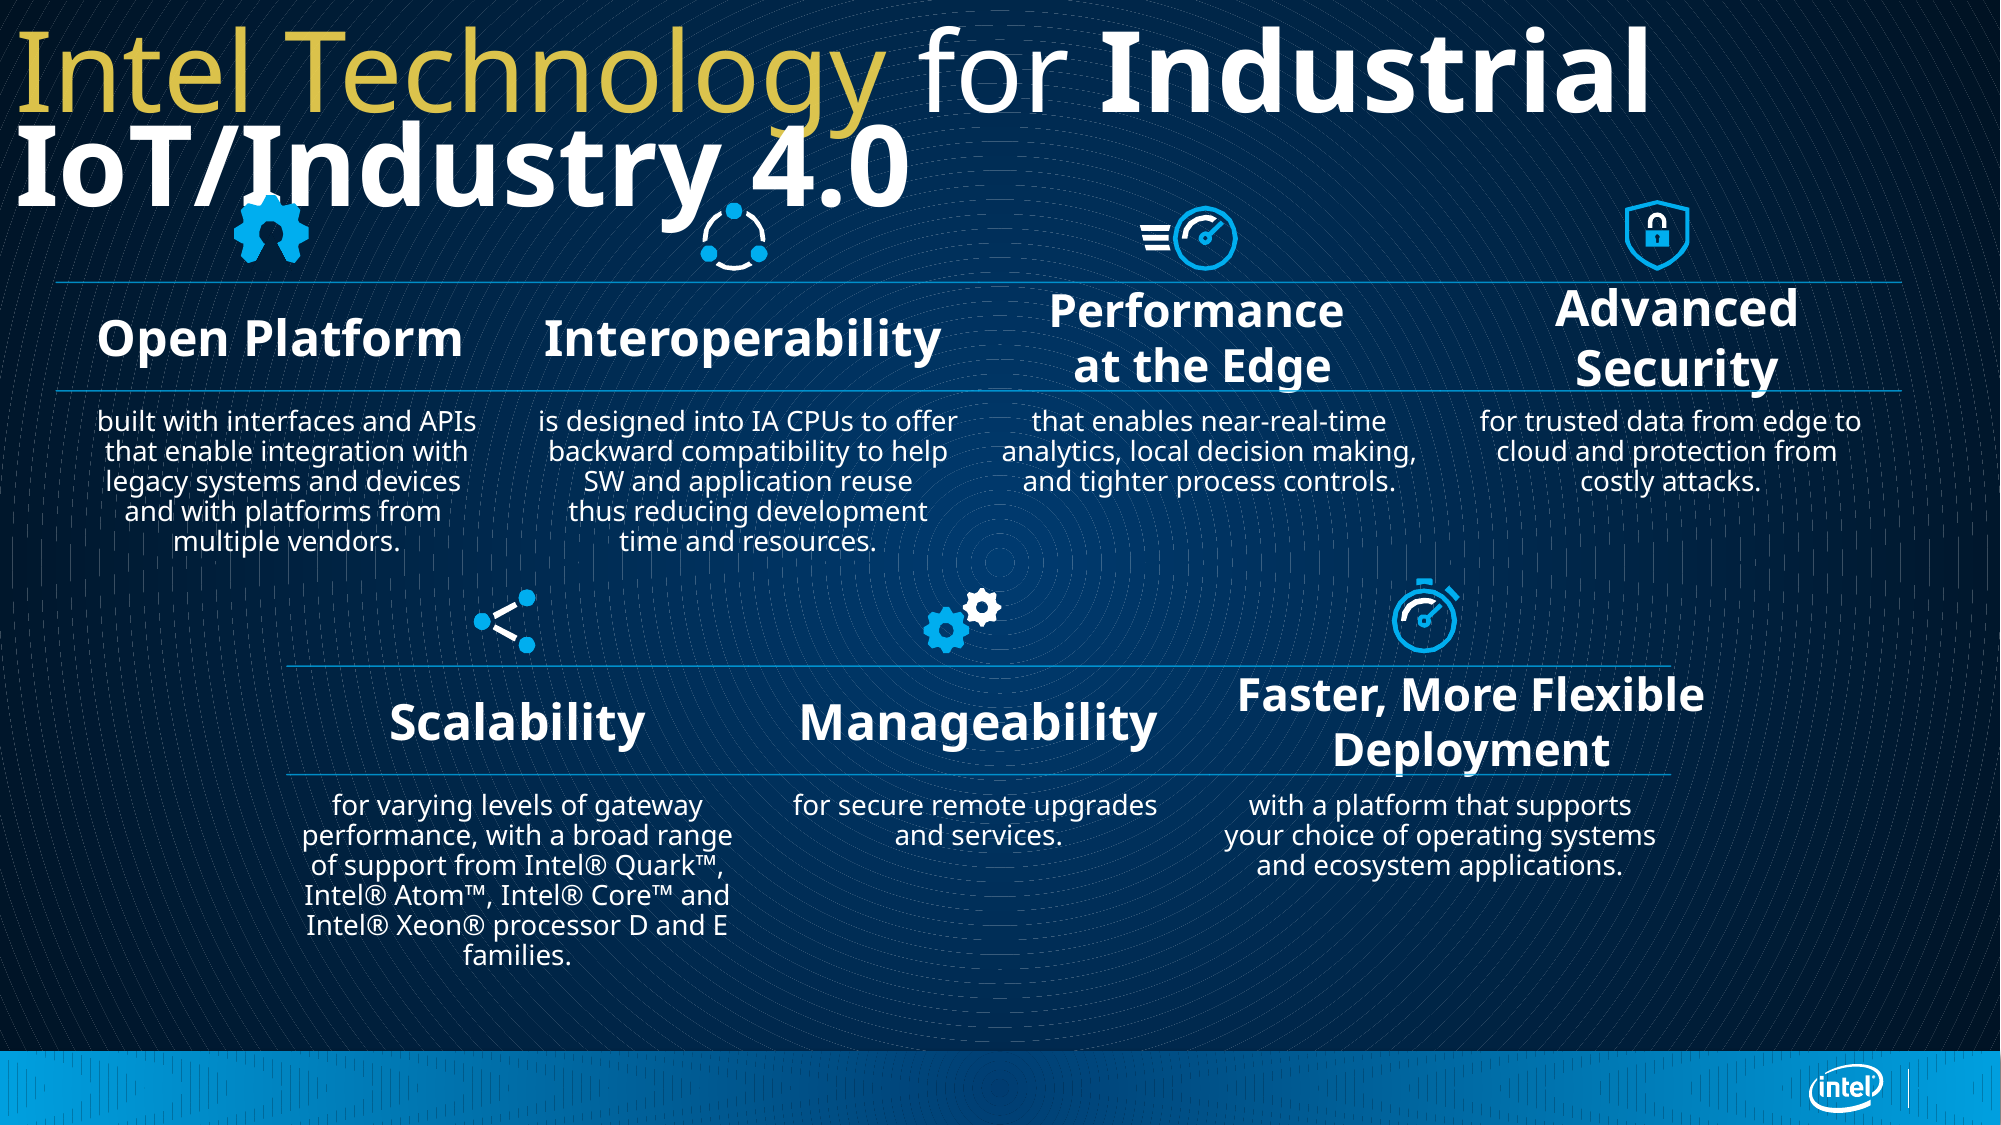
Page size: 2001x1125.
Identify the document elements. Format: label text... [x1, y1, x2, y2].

title Intel Technology for Industrial IoT/Industry 4.0 [0, 29, 1846, 140]
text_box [1139, 205, 1239, 271]
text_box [473, 589, 536, 654]
text_box for varying levels of gateway performance, with a broad range of support from Intel® Quark™, Intel® Atom™, Intel® Core™ and Intel® Xeon® processor D and E families. [275, 784, 760, 979]
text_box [700, 202, 768, 271]
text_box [1624, 199, 1690, 271]
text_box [517, 282, 977, 392]
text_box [747, 665, 1209, 775]
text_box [1209, 665, 1671, 775]
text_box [923, 587, 1002, 654]
text_box for secure remote upgrades and services. [748, 784, 1209, 859]
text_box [1391, 578, 1460, 654]
text_box Faster, More Flexible Deployment [1676, 666, 1733, 775]
text_box that enables near-real-time analytics, local decision making, and tighter process controls. [978, 400, 1440, 506]
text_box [1439, 282, 1902, 392]
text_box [56, 282, 516, 392]
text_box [286, 665, 747, 775]
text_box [978, 282, 1439, 392]
text_box Advanced Security [1908, 282, 1916, 391]
text_box built with interfaces and APIs that enable integration with legacy systems and devices and with platforms from multiple vendors. [56, 400, 517, 566]
text_box is designed into IA CPUs to offer backward compatibility to help SW and application reuse thus reducing development time and resources. [517, 400, 979, 566]
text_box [233, 194, 309, 271]
text_box for trusted data from edge to cloud and protection from costly attacks. [1440, 400, 1902, 506]
text_box with a platform that supports your choice of operating systems and ecosystem applications. [1209, 784, 1671, 919]
